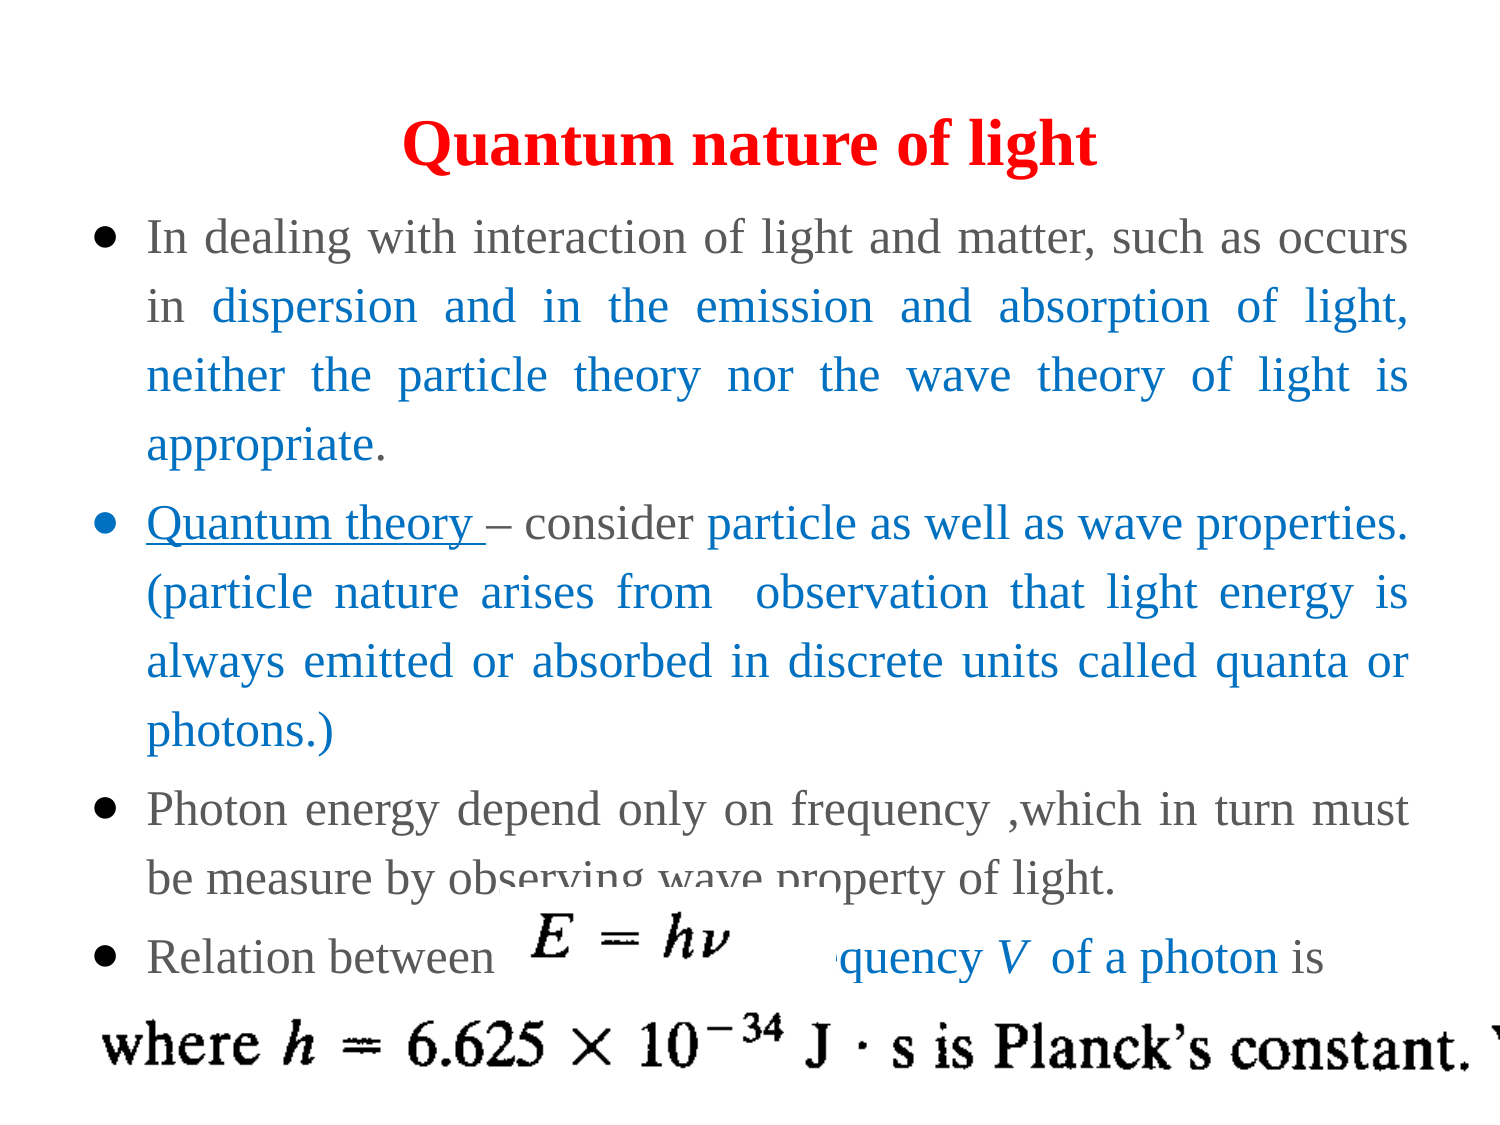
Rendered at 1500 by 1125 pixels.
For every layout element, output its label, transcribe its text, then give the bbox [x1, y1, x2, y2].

list In dealing with interaction of light and matter, such as occurs in dispersion and in the emission and absorption of light, neither the particle theory nor the wave theory of light is appropriate. Quantum theory – consider particle as well as wave properties.(particle nature arises from observation that light energy is always emitted or absorbed in discrete units called quanta or photons.) Photon energy depend only on frequency ,which in turn must be measure by observing wave property of light. Relation between energy E and frequency V of a photon is [75, 187, 1425, 1005]
picture [90, 887, 1500, 1092]
title Quantum nature of light [75, 45, 1425, 187]
